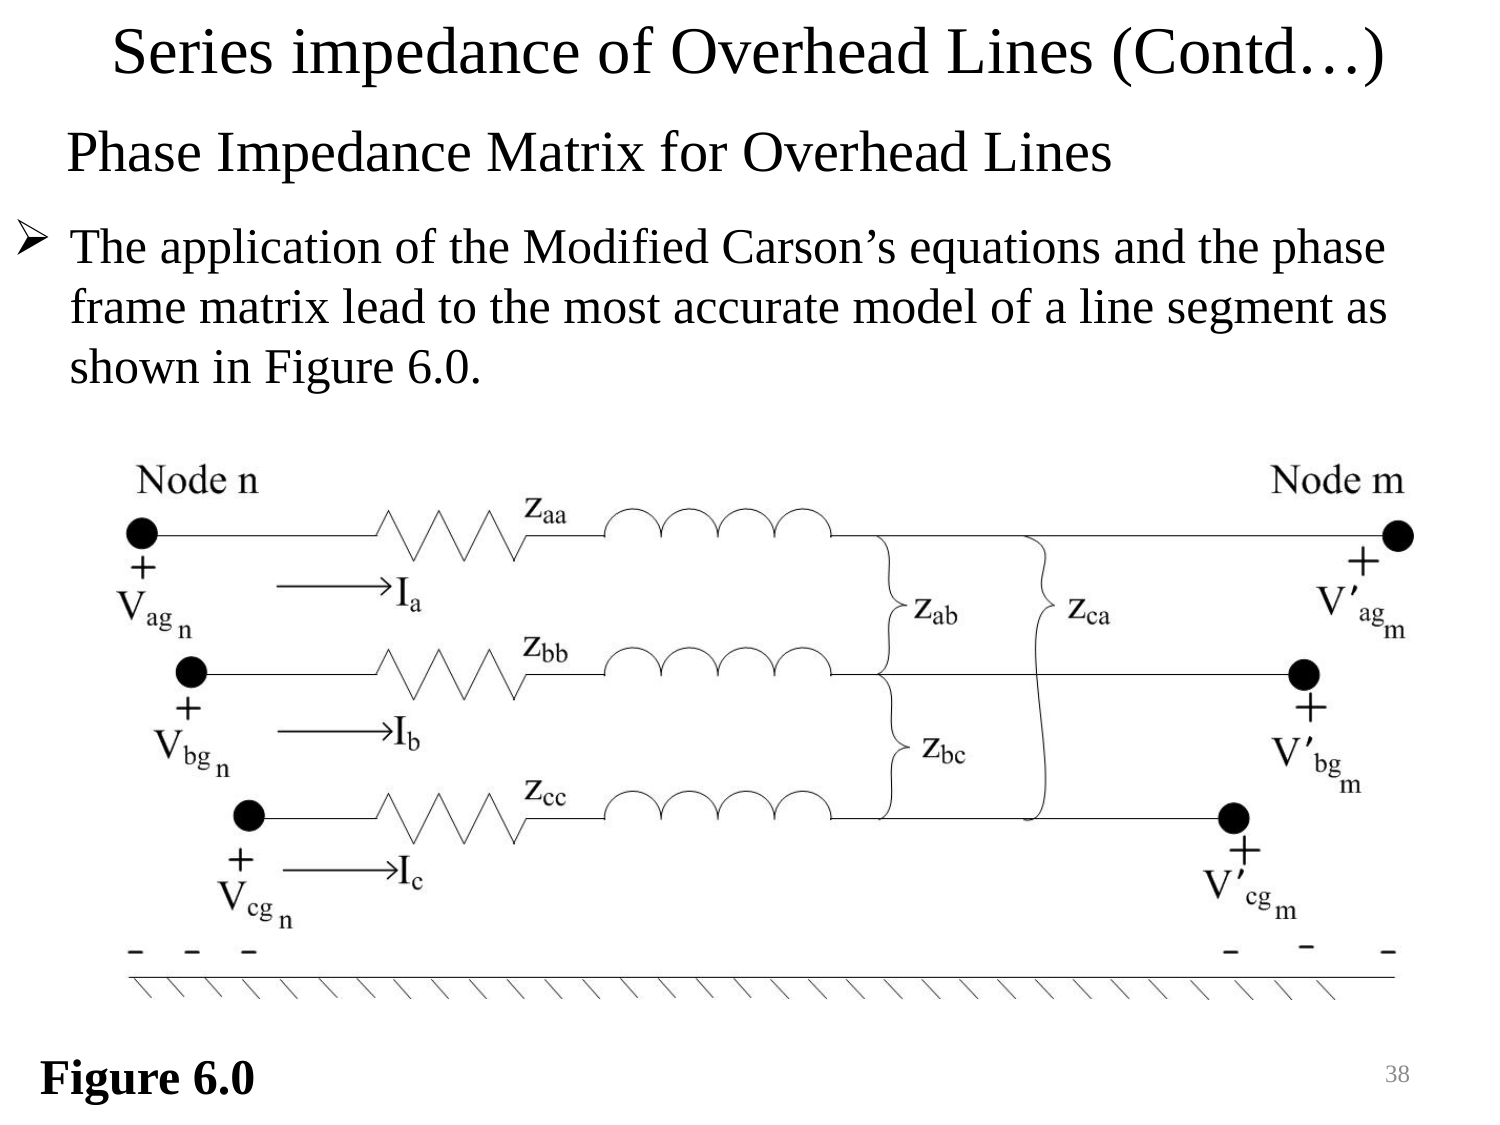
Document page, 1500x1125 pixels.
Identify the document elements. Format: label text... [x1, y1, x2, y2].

text_box Series impedance of Overhead Lines (Contd…) [0, 0, 1500, 95]
text_box Phase Impedance Matrix for Overhead Lines The application of the Modified Carson’s equations and the phase frame matrix lead to the most accurate model of a line segment as shown in Figure 6.0. [0, 105, 1499, 401]
picture [116, 449, 1415, 1001]
slide_number 38 [1074, 1042, 1425, 1103]
text_box Figure 6.0 [24, 1037, 363, 1113]
